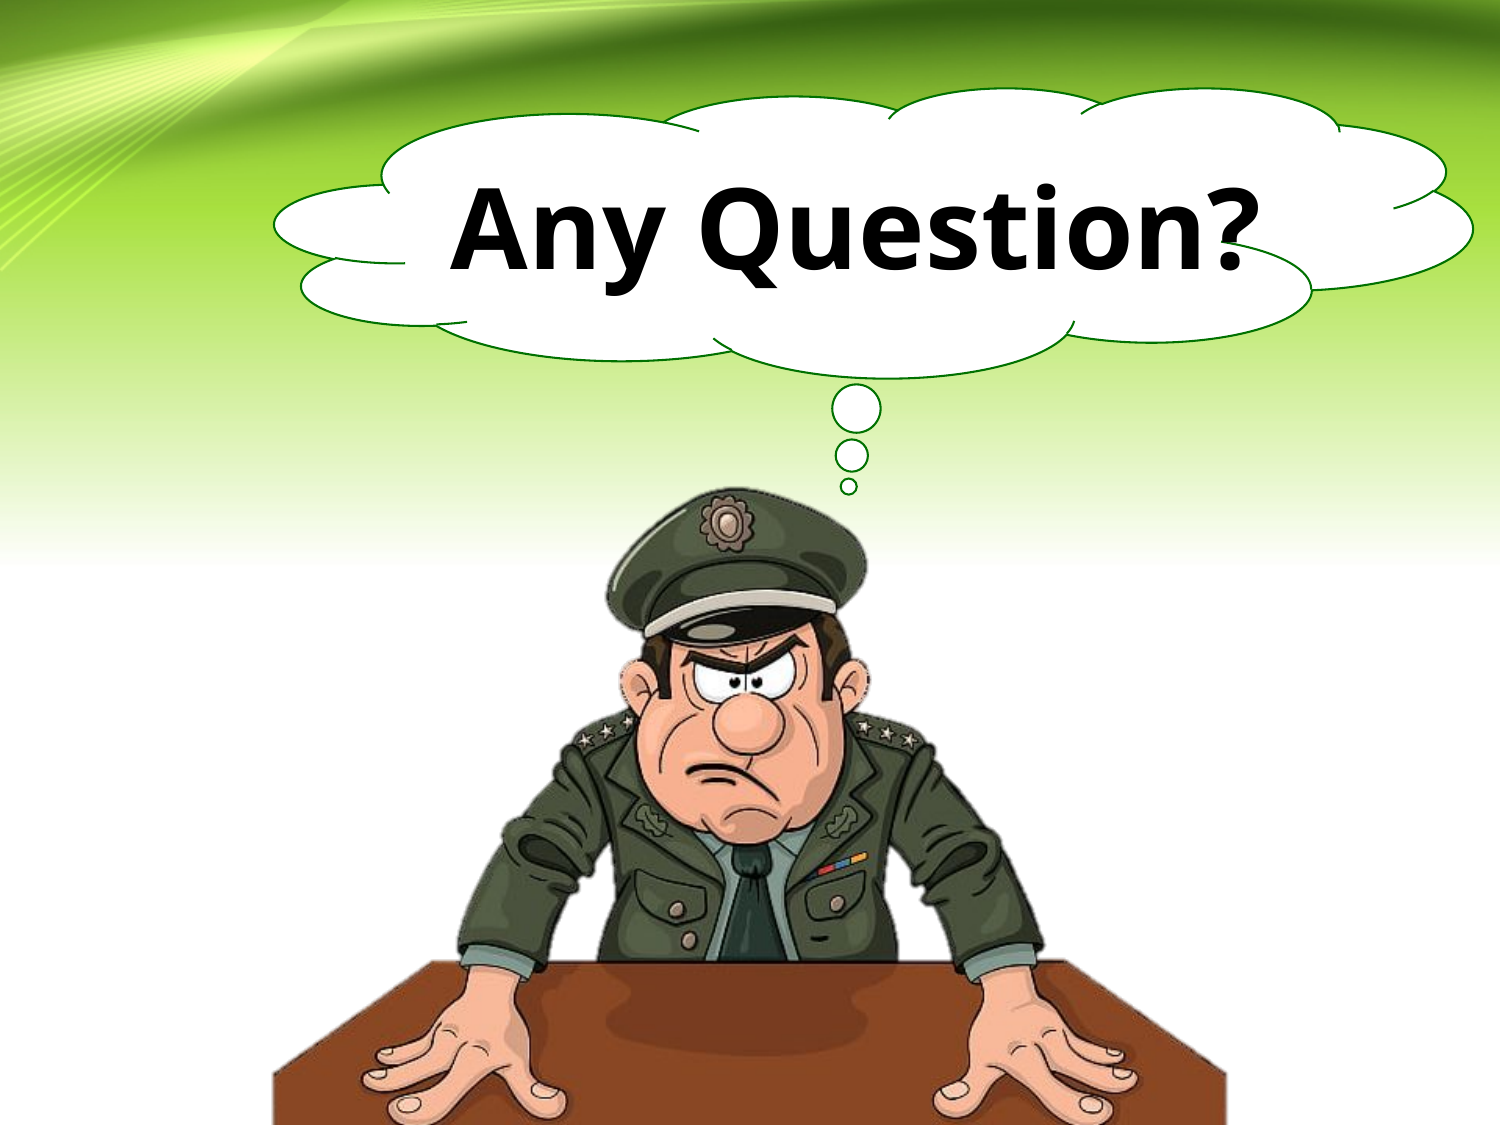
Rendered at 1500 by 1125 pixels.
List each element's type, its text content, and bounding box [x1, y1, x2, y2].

picture [0, 0, 1500, 1125]
text_box [831, 383, 882, 434]
text_box [834, 438, 869, 473]
text_box [397, 87, 1475, 280]
text_box [272, 194, 312, 255]
text_box [299, 268, 1311, 380]
text_box Any Question? [312, 149, 1400, 300]
